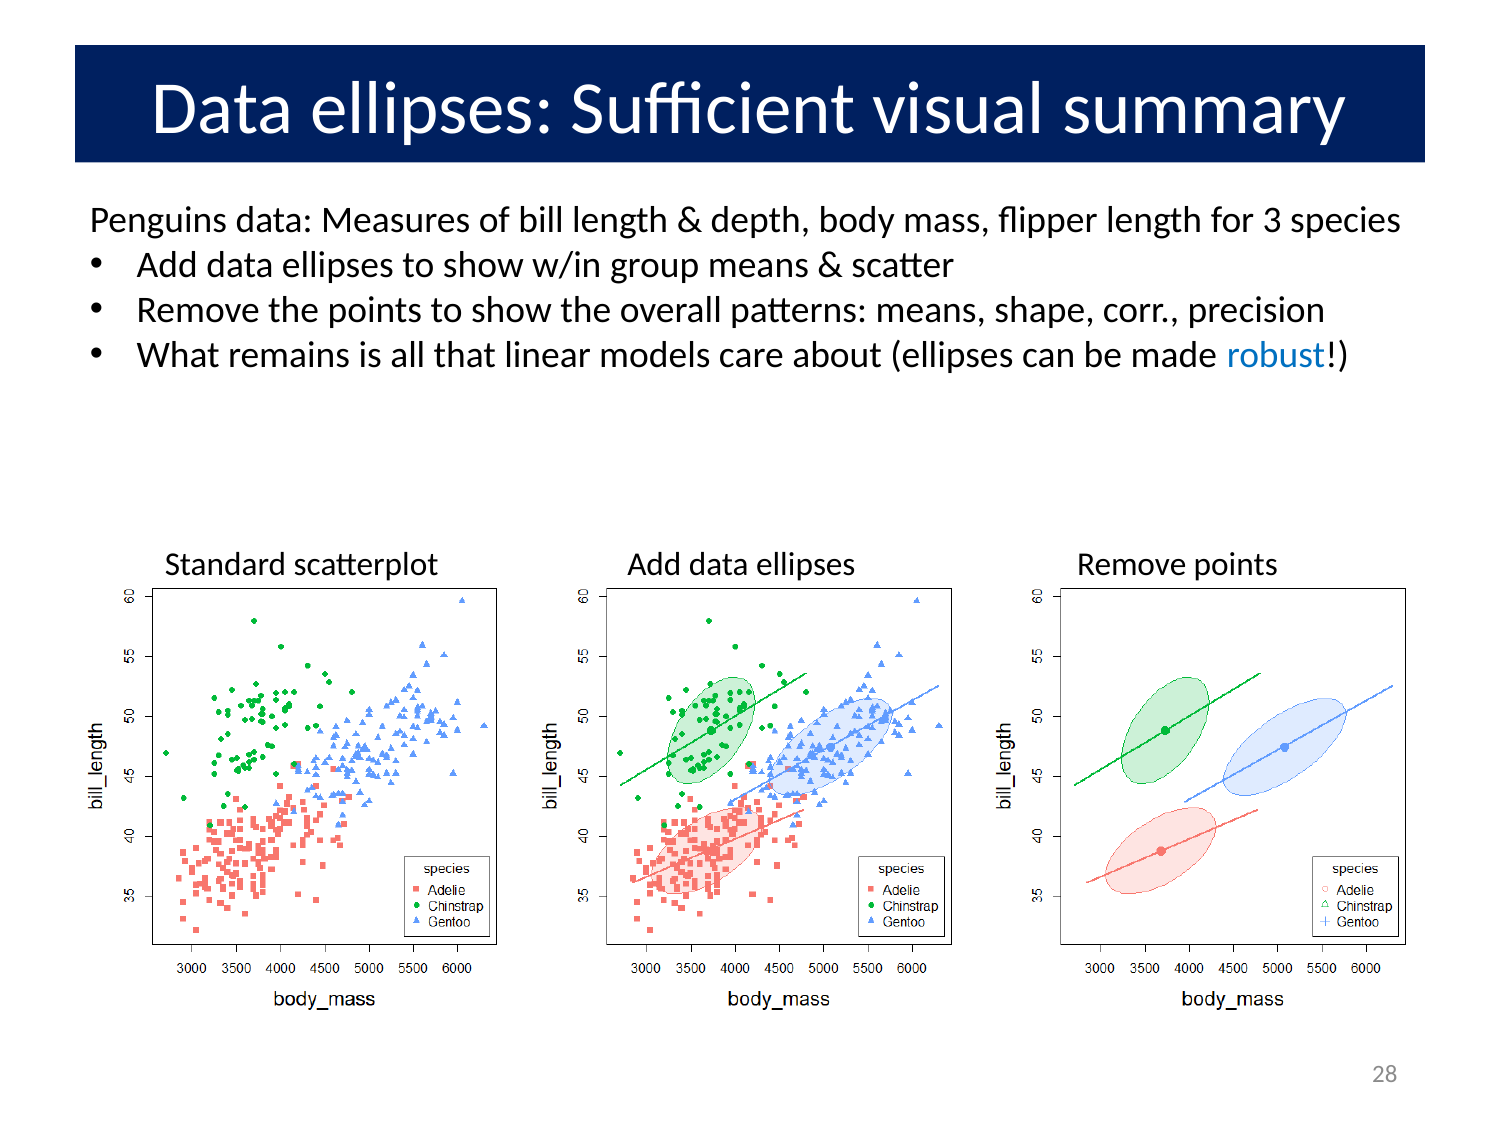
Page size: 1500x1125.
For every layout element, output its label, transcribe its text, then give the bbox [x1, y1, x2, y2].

title Data ellipses: Sufficient visual summary [75, 45, 1425, 163]
slide_number 28 [1062, 1042, 1413, 1103]
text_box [87, 534, 515, 1026]
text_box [995, 534, 1423, 1026]
text_box Penguins data: Measures of bill length & depth, body mass, flipper length for 3 species Add data ellipses to show w/in group means & scatter Remove the points to show the overall patterns: means, shape, corr., precision What remains is all that linear models care about (ellipses can be made robust!) [74, 187, 1423, 383]
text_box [541, 534, 969, 1026]
